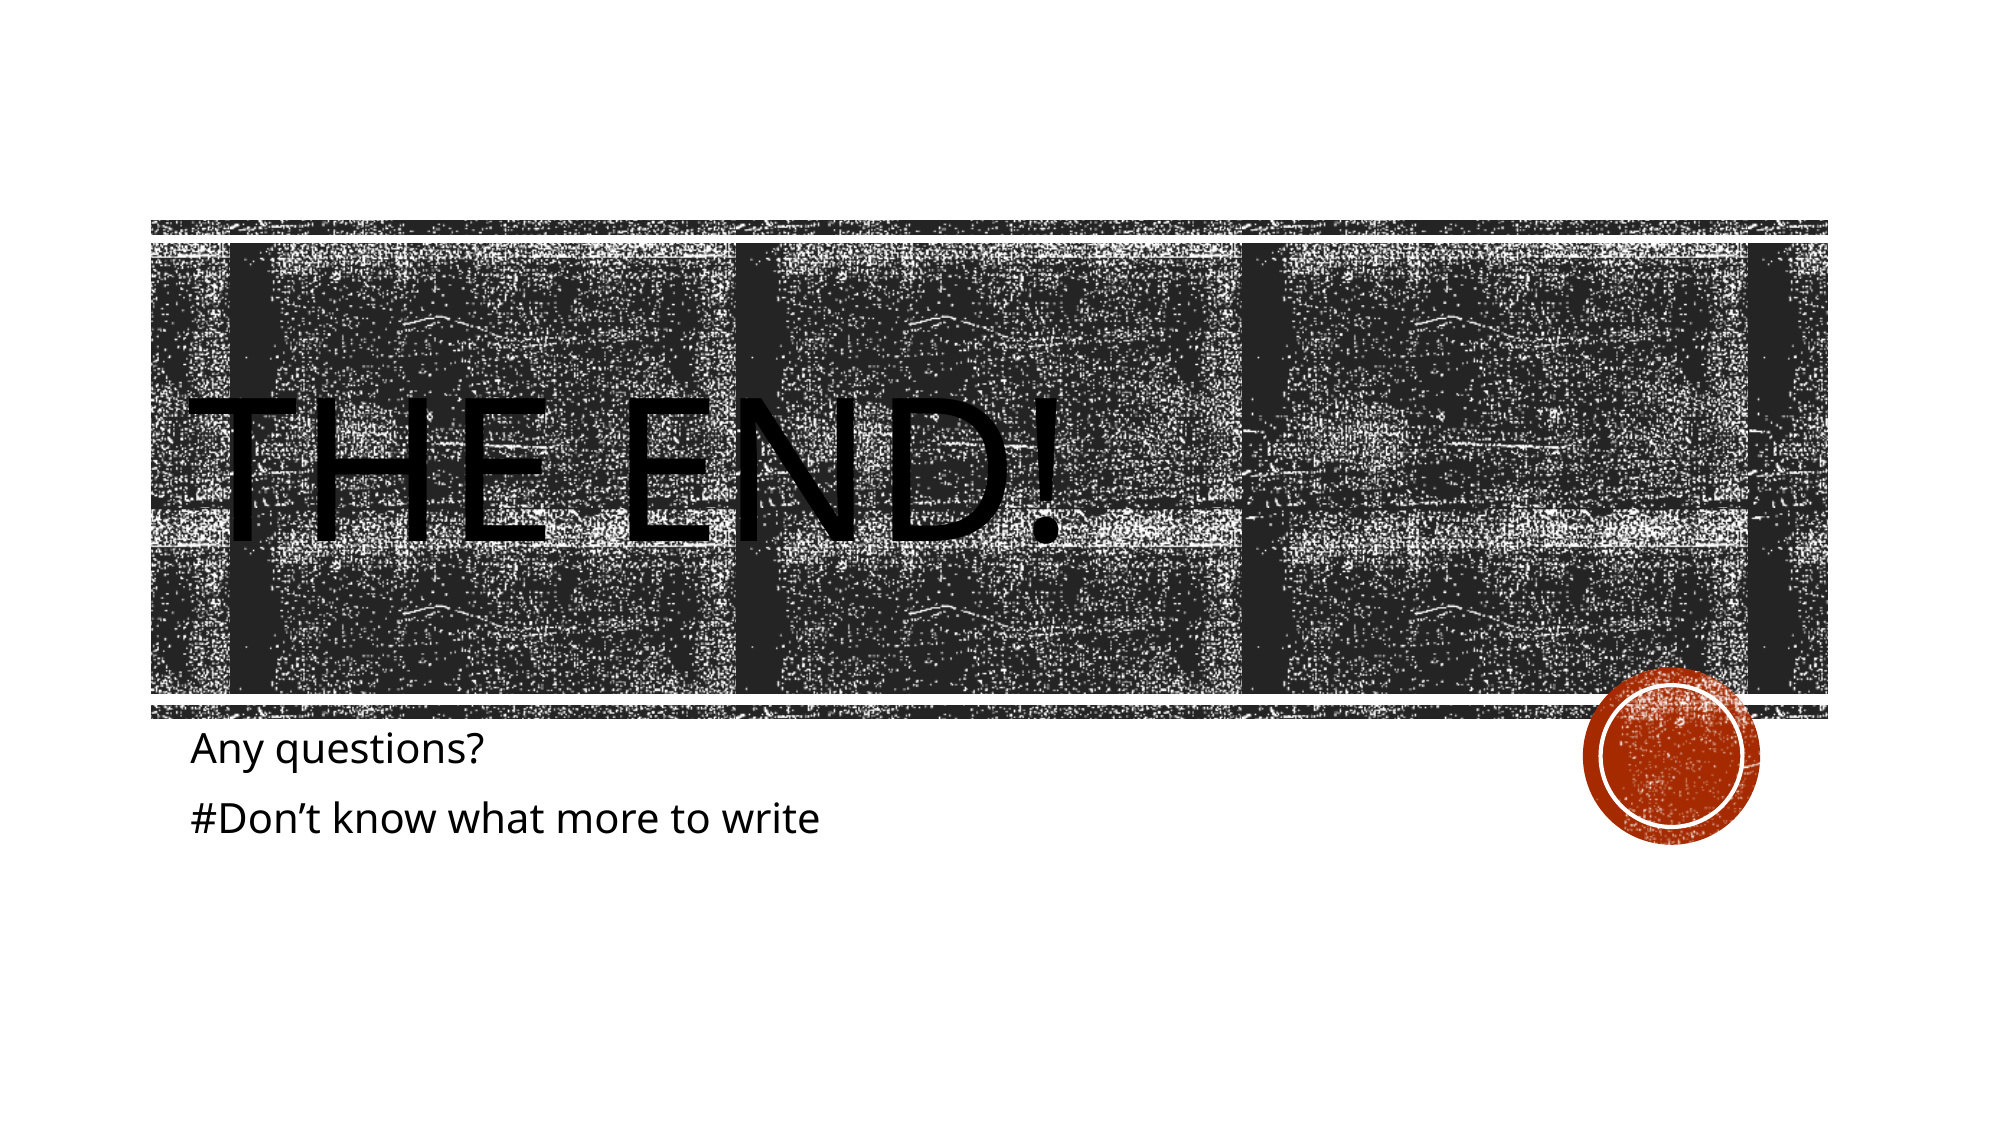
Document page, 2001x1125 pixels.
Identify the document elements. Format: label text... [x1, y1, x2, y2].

title The End! [172, 234, 1808, 733]
subtitle Any questions? #Don’t know what more to write [175, 720, 1470, 896]
